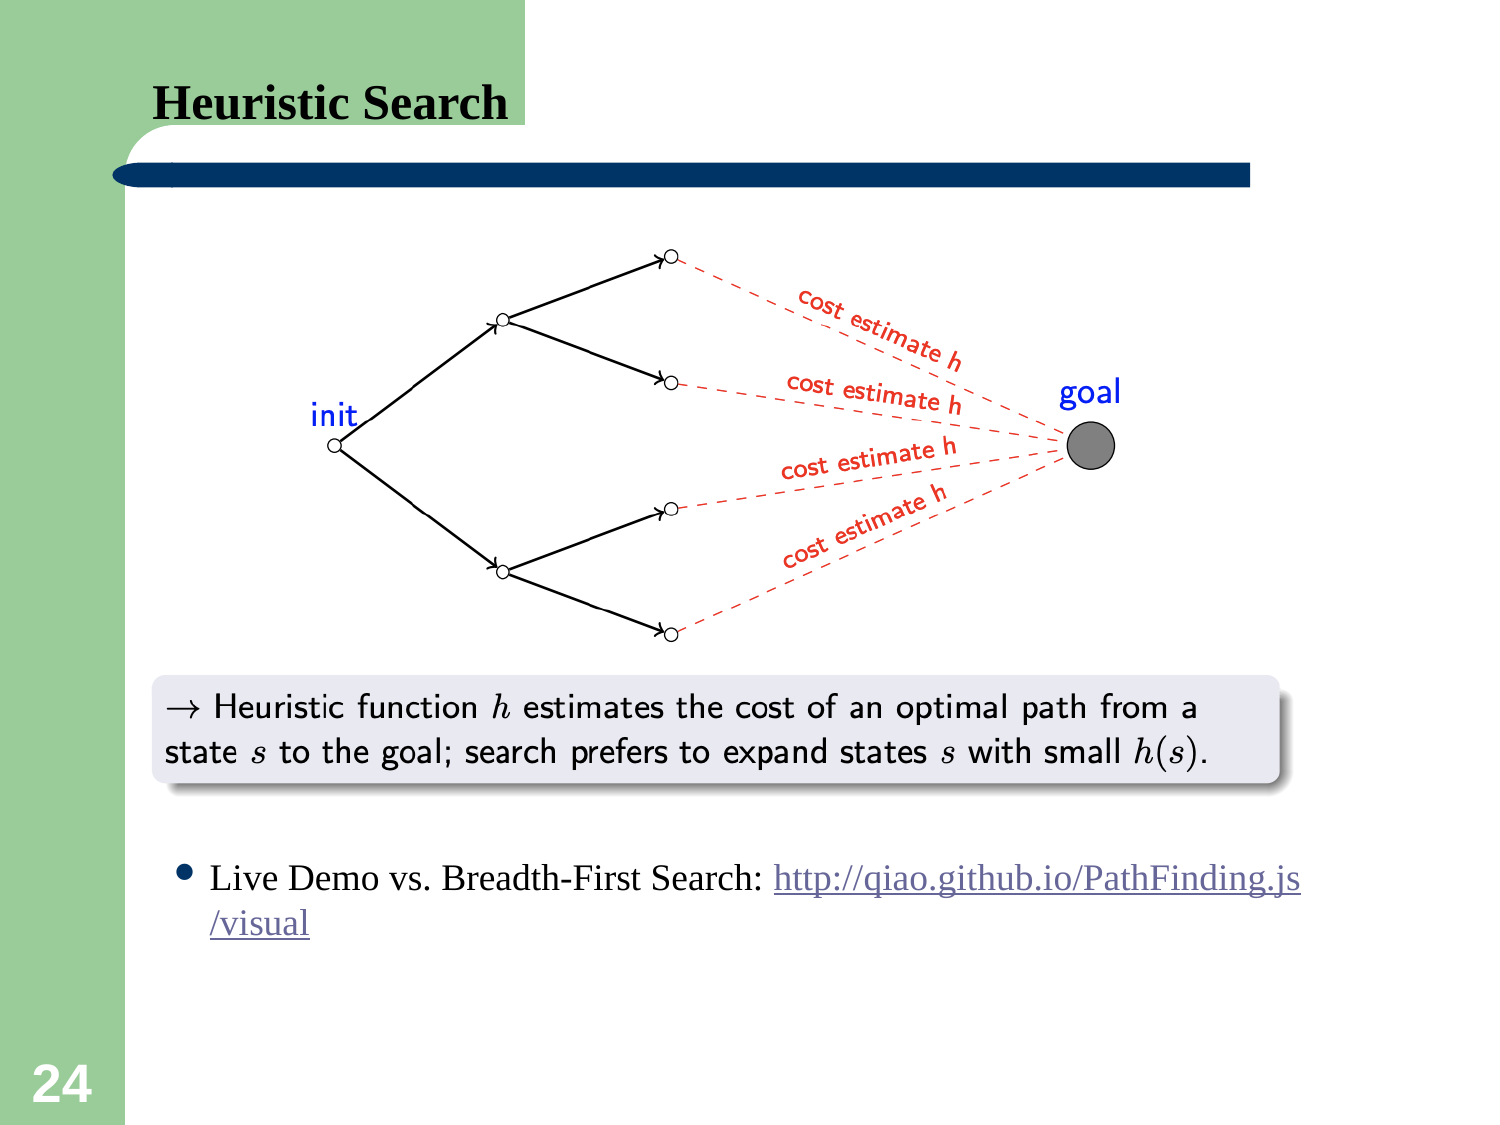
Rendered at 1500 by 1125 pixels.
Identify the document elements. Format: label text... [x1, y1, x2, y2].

text_box Live Demo vs. Breadth-First Search: http://qiao.github.io/PathFinding.js/visual [159, 845, 1341, 951]
slide_number 24 [13, 1040, 111, 1121]
picture [147, 231, 1298, 799]
title Heuristic Search [137, 37, 1450, 138]
